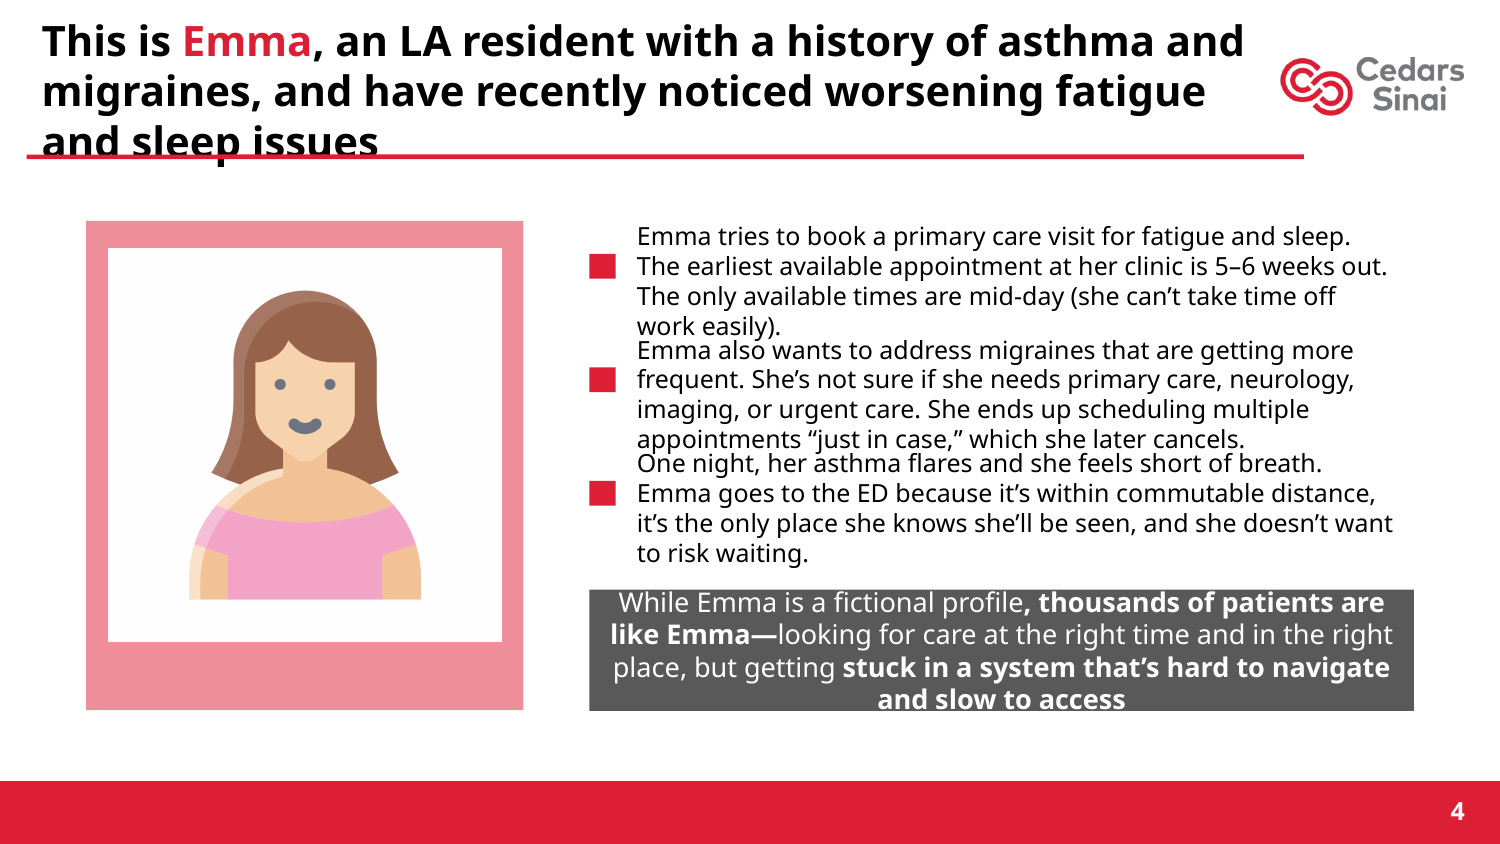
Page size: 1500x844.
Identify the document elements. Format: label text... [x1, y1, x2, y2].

text_box This is Emma, an LA resident with a history of asthma and migraines, and have recently noticed worsening fatigue and sleep issues [26, 24, 1291, 154]
text_box Emma tries to book a primary care visit for fatigue and sleep. The earliest available appointment at her clinic is 5–6 weeks out. The only available times are mid-day (she can’t take time off work easily). [621, 205, 1414, 319]
text_box While Emma is a fictional profile, thousands of patients are like Emma—looking for care at the right time and in the right place, but getting stuck in a system that’s hard to navigate and slow to access [589, 589, 1414, 711]
text_box [589, 367, 616, 393]
picture [1270, 46, 1474, 134]
text_box [0, 781, 1500, 844]
text_box [589, 480, 616, 506]
picture [108, 248, 502, 642]
text_box ‹#› [1389, 782, 1480, 843]
text_box Emma also wants to address migraines that are getting more frequent. She’s not sure if she needs primary care, neurology, imaging, or urgent care. She ends up scheduling multiple appointments “just in case,” which she later cancels. [621, 319, 1414, 432]
text_box [589, 253, 616, 279]
text_box [86, 220, 524, 711]
text_box One night, her asthma flares and she feels short of breath. Emma goes to the ED because it’s within commutable distance, it’s the only place she knows she’ll be seen, and she doesn’t want to risk waiting. [621, 432, 1414, 583]
